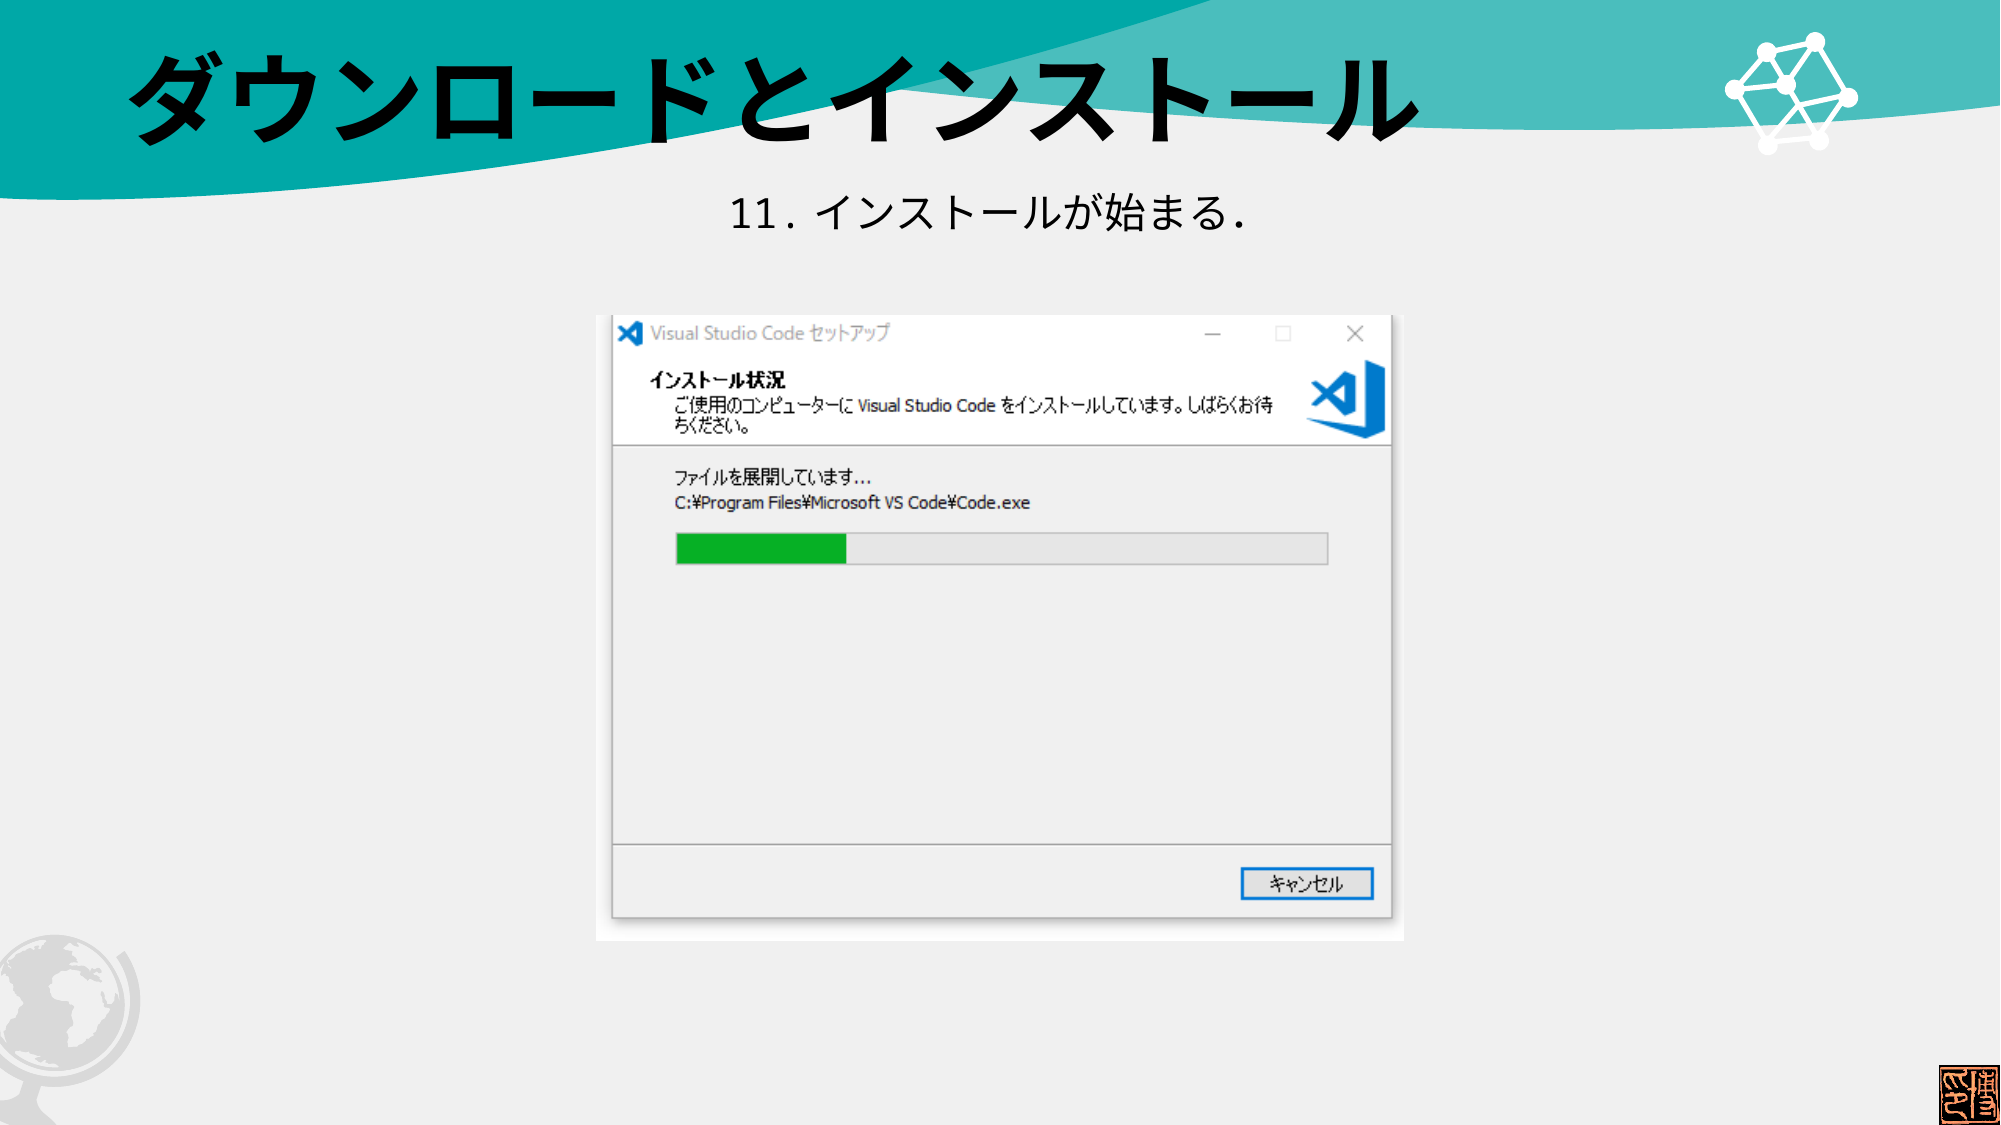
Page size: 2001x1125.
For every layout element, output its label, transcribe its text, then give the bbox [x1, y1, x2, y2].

picture [596, 315, 1404, 941]
title ダウンロードとインストール [109, 0, 1890, 167]
picture [1939, 1065, 2000, 1125]
list 11.インストールが始まる． [109, 184, 1890, 1014]
